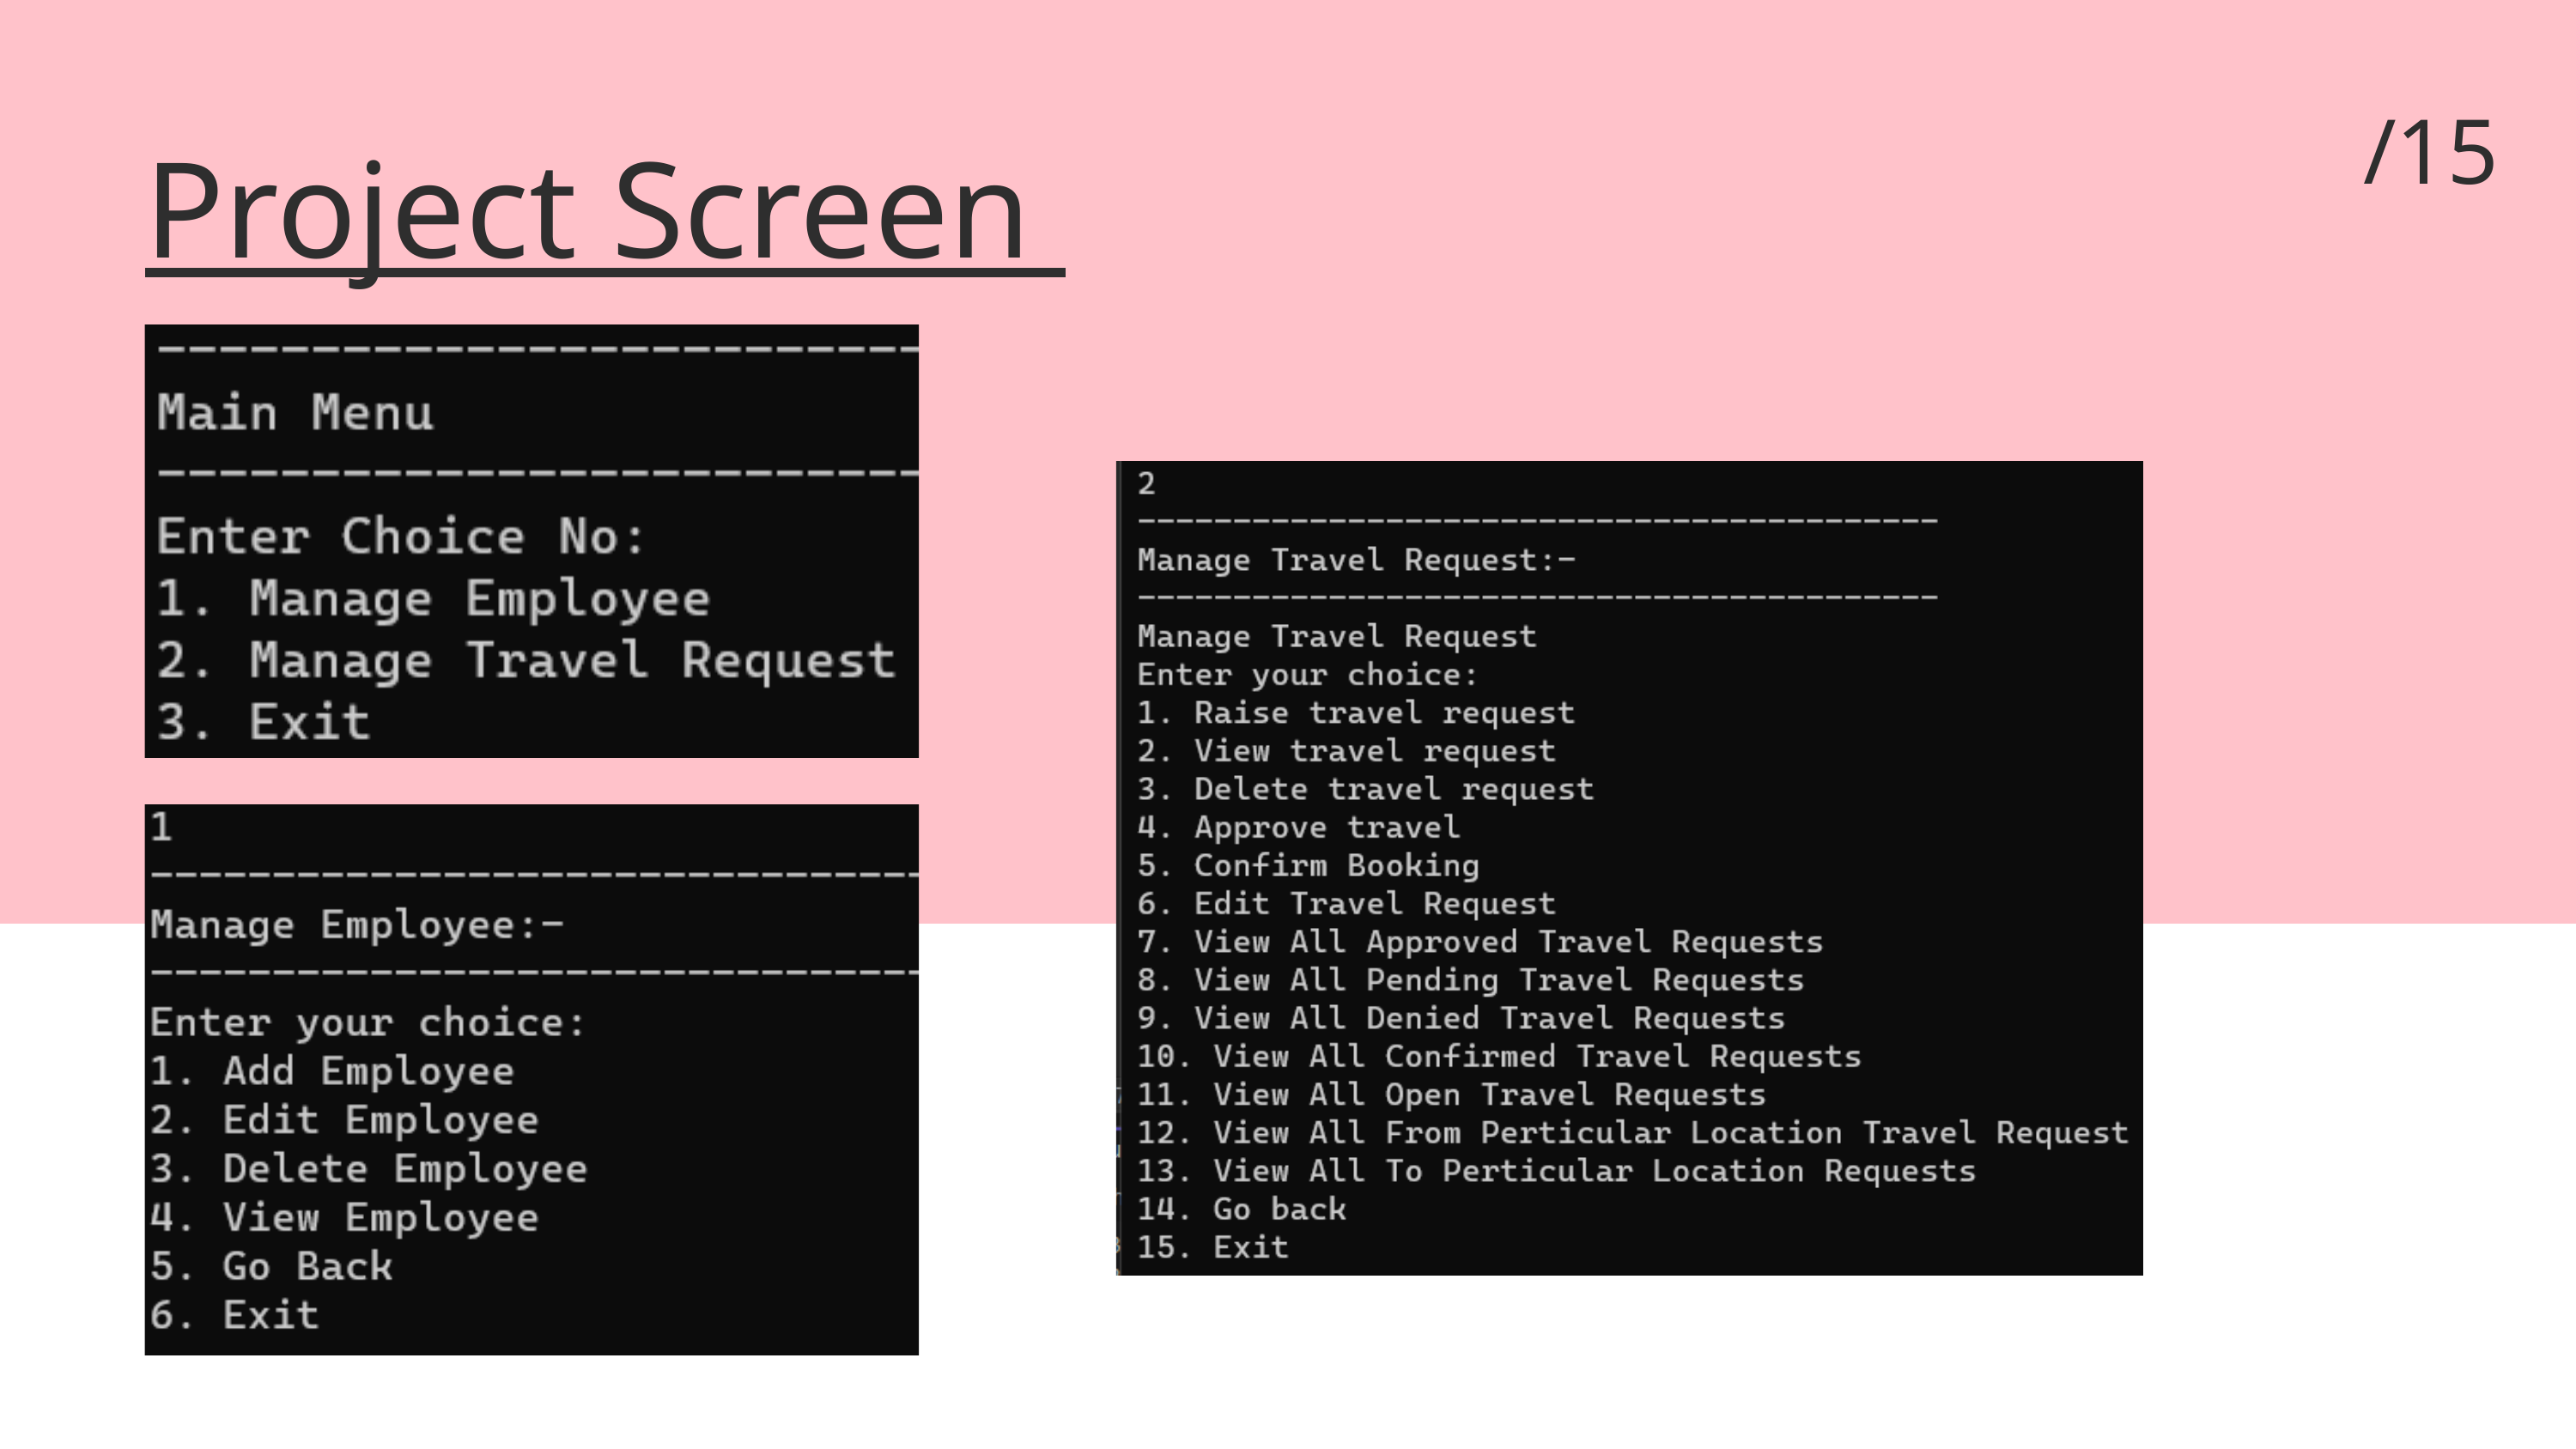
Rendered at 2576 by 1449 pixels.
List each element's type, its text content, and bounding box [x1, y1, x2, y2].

text_box [1761, 461, 2143, 1276]
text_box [821, 0, 1754, 1449]
text_box [144, 804, 815, 1355]
text_box Project Screen [144, 99, 815, 284]
text_box [144, 324, 815, 758]
text_box /15 [2315, 76, 2547, 203]
